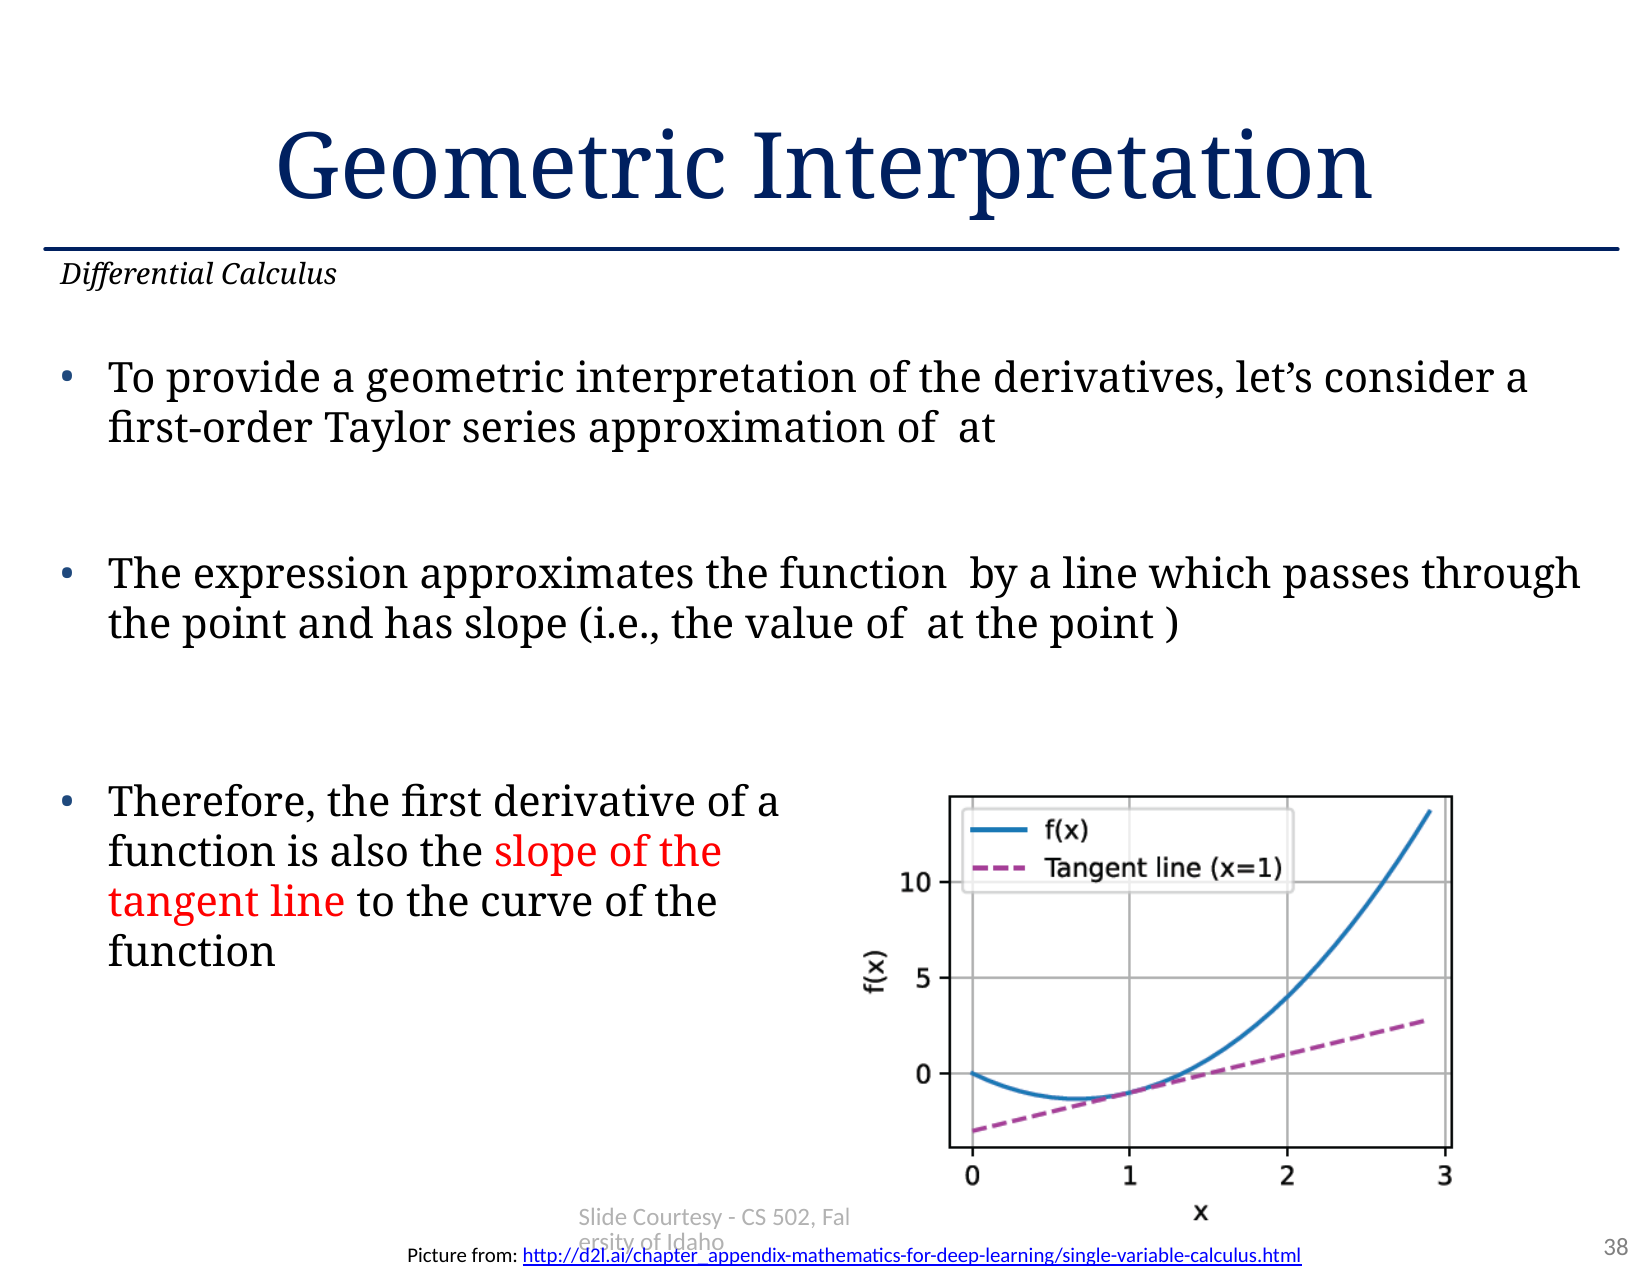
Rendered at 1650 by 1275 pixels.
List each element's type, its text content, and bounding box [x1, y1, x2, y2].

title Geometric Interpretation [0, 75, 1650, 248]
list Differential Calculus [45, 247, 1062, 306]
text_box Therefore, the first derivative of a function is also the slope of the tangent line to the curve of the function [45, 767, 825, 1113]
footer Slide Courtesy - CS 502, Fall 2020 Lectures - University of Idaho [563, 1181, 1087, 1250]
text_box Picture from: http://d2l.ai/chapter_appendix-mathematics-for-deep-learning/single-variable-calculus.html [139, 1234, 1570, 1275]
picture [848, 790, 1471, 1228]
